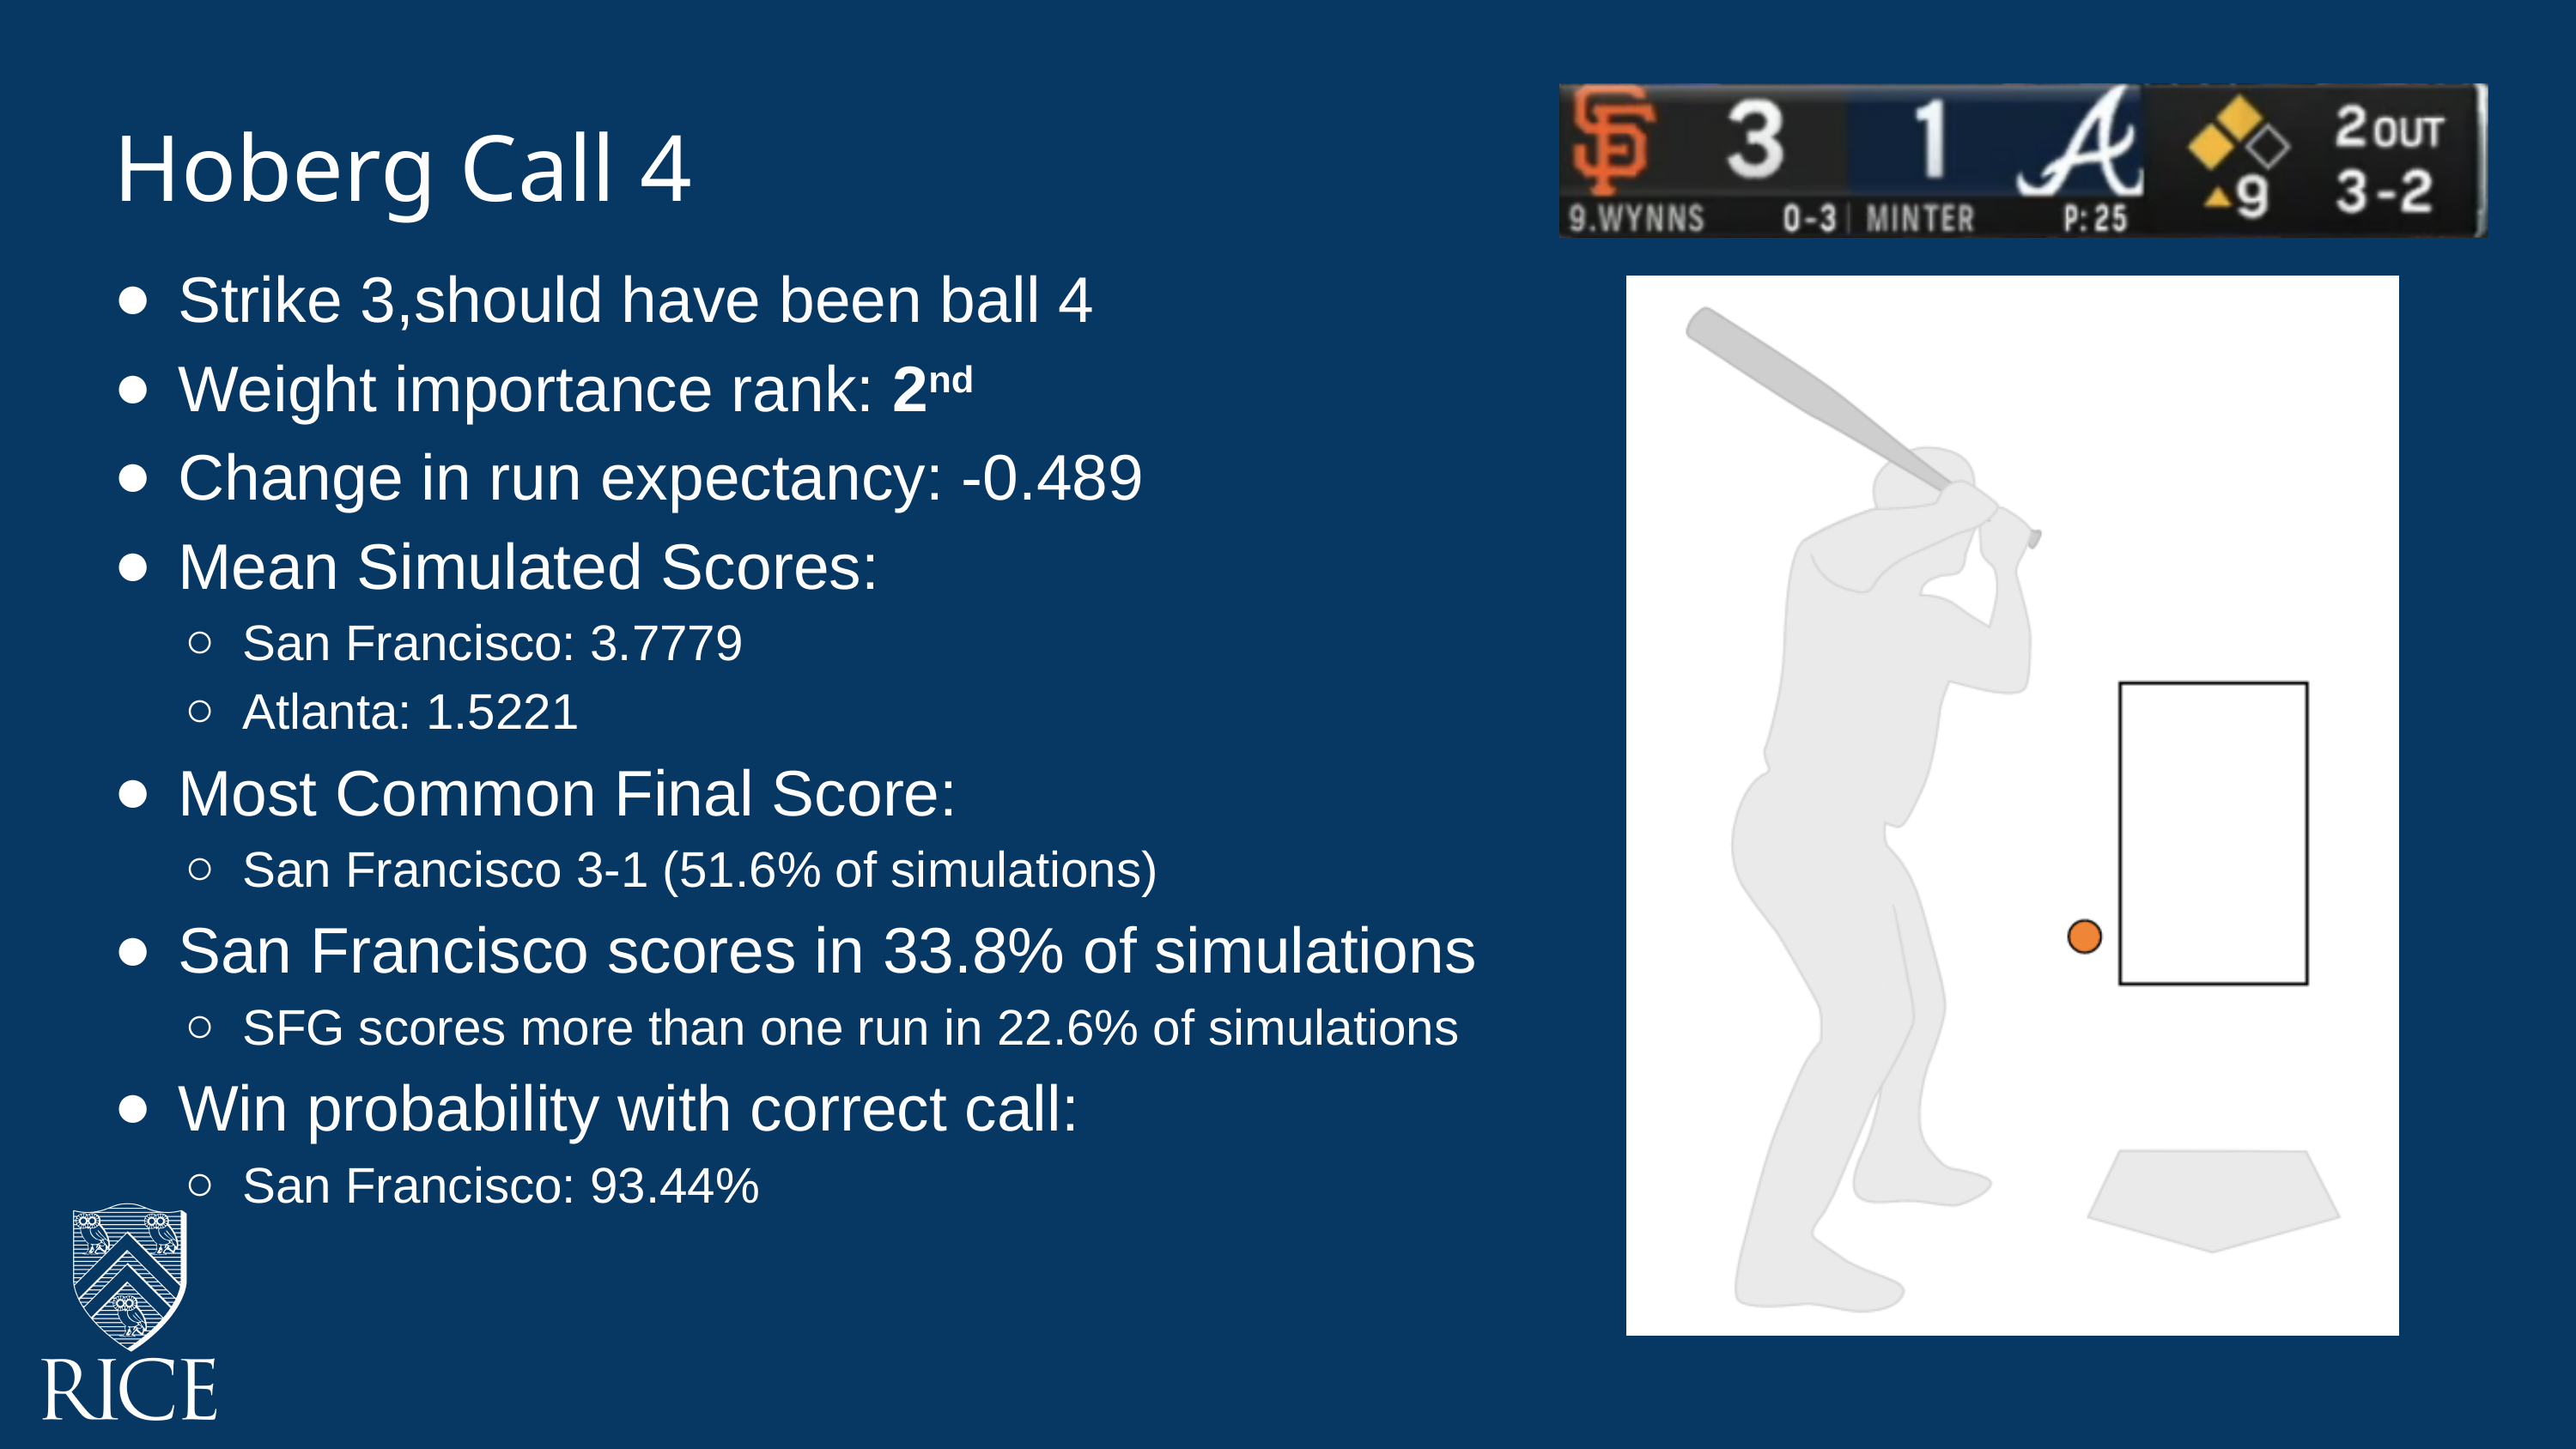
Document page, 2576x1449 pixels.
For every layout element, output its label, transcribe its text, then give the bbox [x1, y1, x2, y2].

picture [1626, 275, 2399, 1336]
picture [9, 1192, 248, 1431]
list Strike 3,should have been ball 4 Weight importance rank: 2nd Change in run expectancy: -0.489 Mean Simulated Scores: San Francisco: 3.7779 Atlanta: 1.5221 Most Common Final Score: San Francisco 3-1 (51.6% of simulations) San Francisco scores in 33.8% of simulations SFG scores more than one run in 22.6% of simulations Win probability with correct call: San Francisco: 93.44% [88, 221, 2488, 1257]
title Hoberg Call 4 [88, 83, 1558, 221]
picture [1558, 83, 2488, 238]
